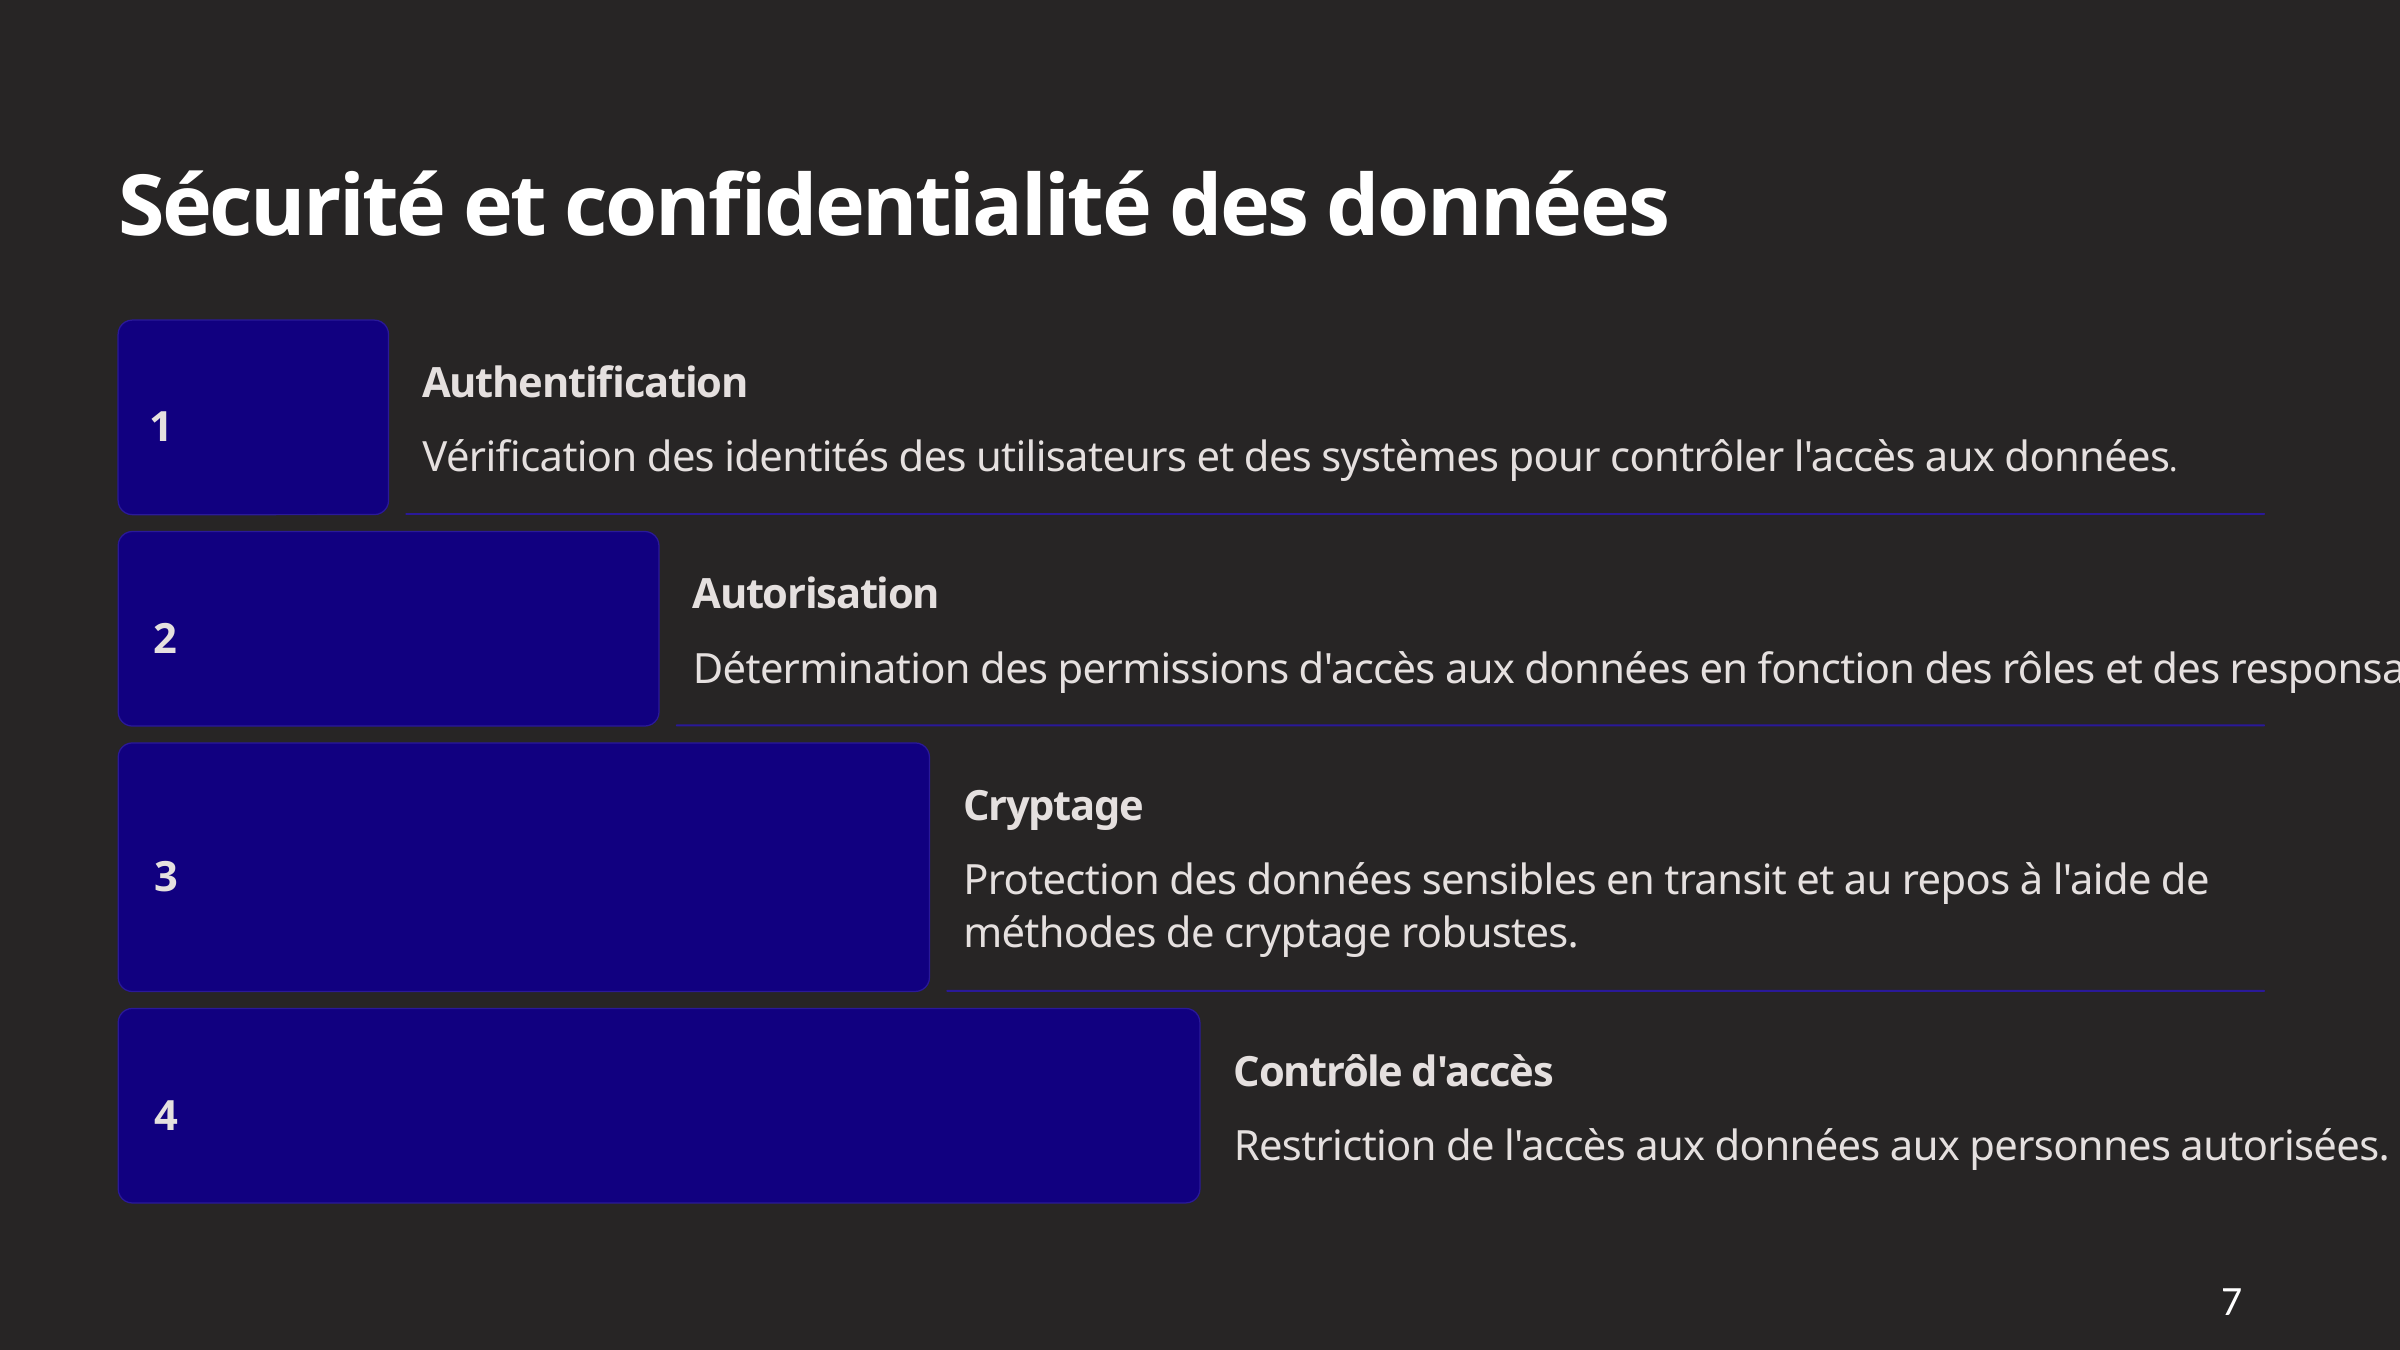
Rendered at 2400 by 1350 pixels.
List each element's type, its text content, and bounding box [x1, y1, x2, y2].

text_box Contrôle d'accès [1233, 1042, 1656, 1095]
text_box [118, 1008, 1201, 1204]
text_box 4 [153, 1071, 181, 1140]
text_box [118, 742, 930, 992]
text_box 1 [153, 383, 171, 452]
text_box Vérification des identités des utilisateurs et des systèmes pour contrôler l'accès aux données. [422, 426, 1855, 481]
picture [2018, 1235, 2400, 1350]
text_box Protection des données sensibles en transit et au repos à l'aide de méthodes de cryptage robustes. [963, 849, 2248, 958]
text_box Restriction de l'accès aux données aux personnes autorisées. [1233, 1115, 2180, 1170]
text_box Détermination des permissions d'accès aux données en fonction des rôles et des responsabilités. [692, 638, 2184, 693]
text_box Sécurité et confidentialité des données [118, 146, 1631, 253]
text_box 3 [153, 833, 180, 901]
text_box Authentification [422, 353, 845, 407]
text_box [118, 531, 660, 727]
text_box 2 [153, 595, 179, 663]
text_box [118, 320, 389, 515]
text_box Autorisation [692, 565, 1115, 618]
text_box Cryptage [963, 776, 1386, 830]
